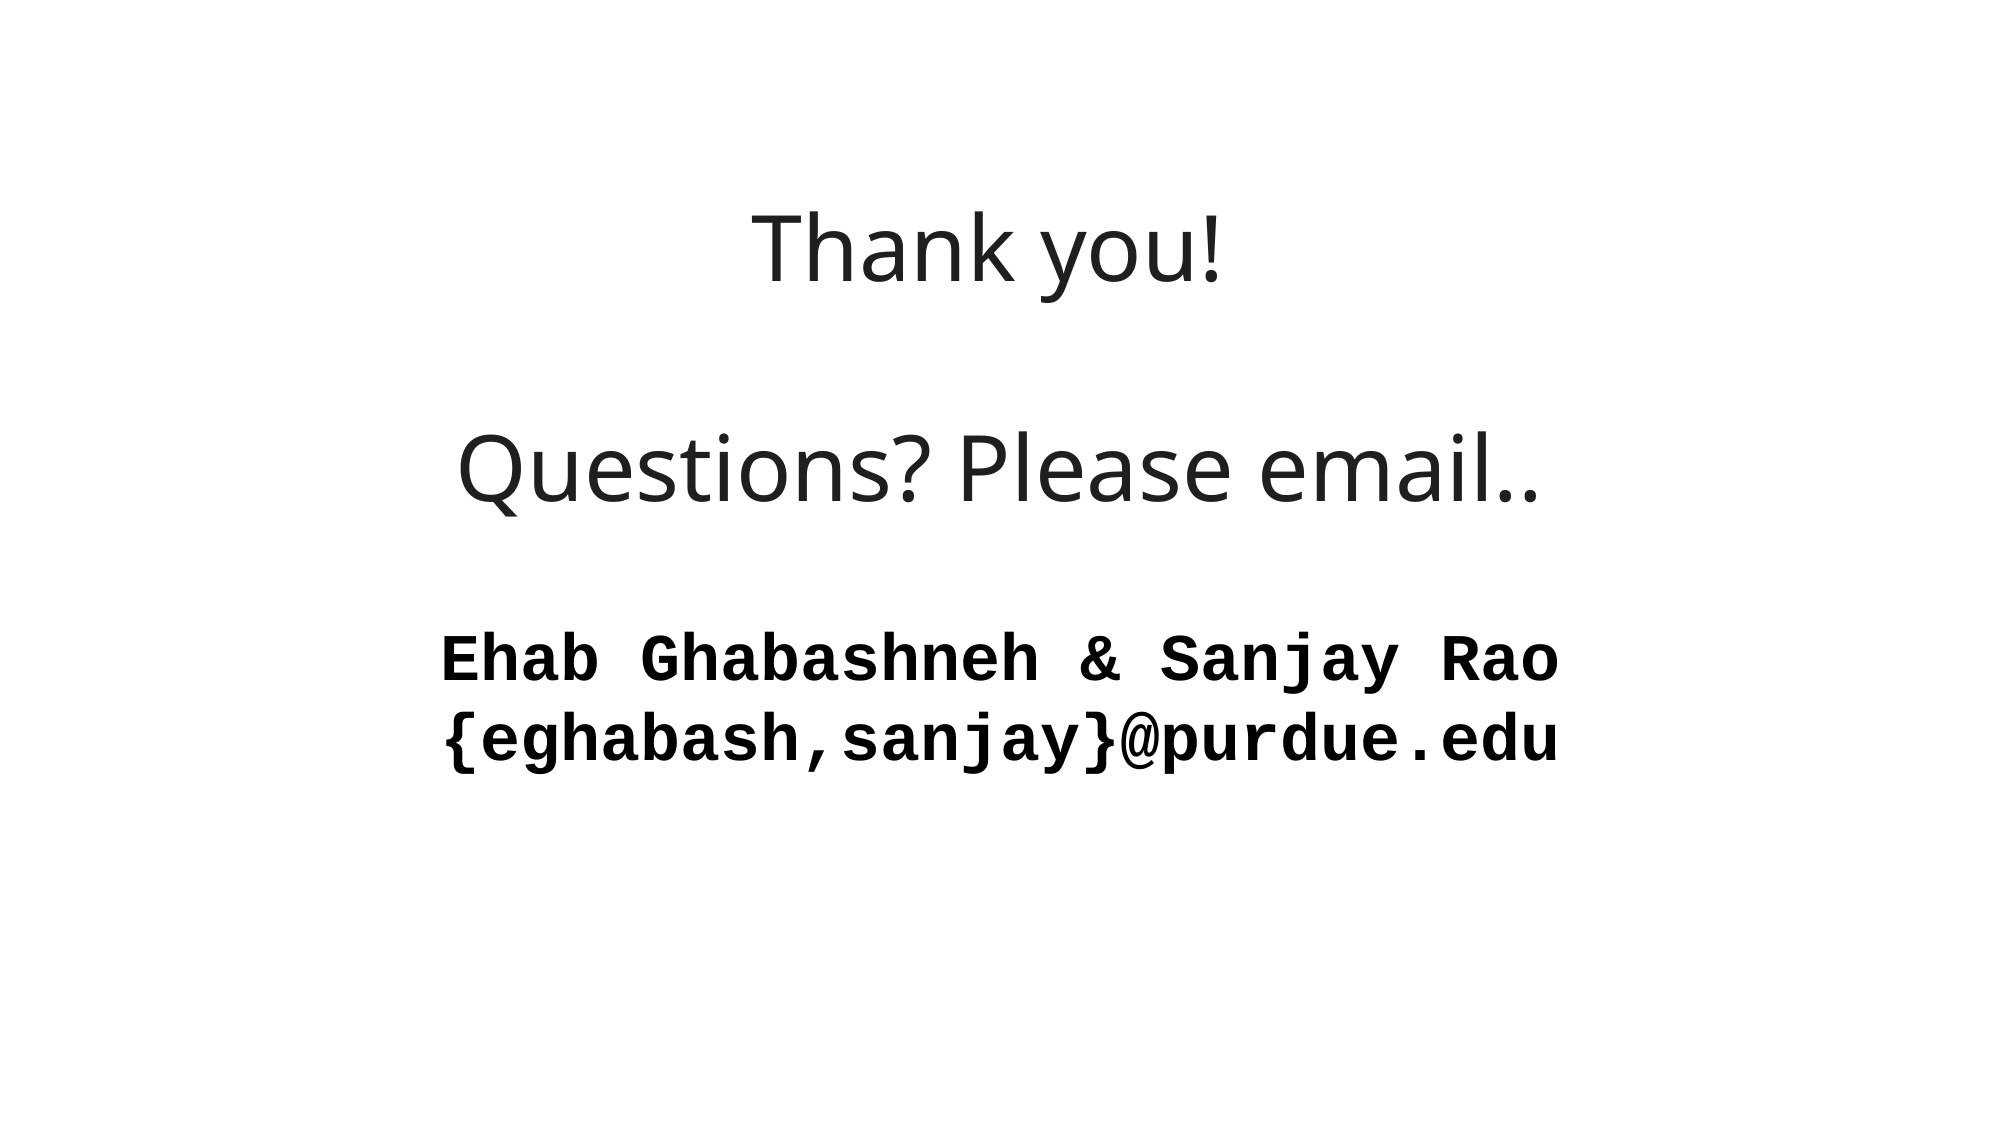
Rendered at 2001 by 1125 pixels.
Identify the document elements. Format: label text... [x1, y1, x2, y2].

text_box Ehab Ghabashneh & Sanjay Rao {eghabash,sanjay}@purdue.edu [0, 598, 2000, 853]
text_box Thank you! Questions? Please email.. [0, 174, 2000, 590]
